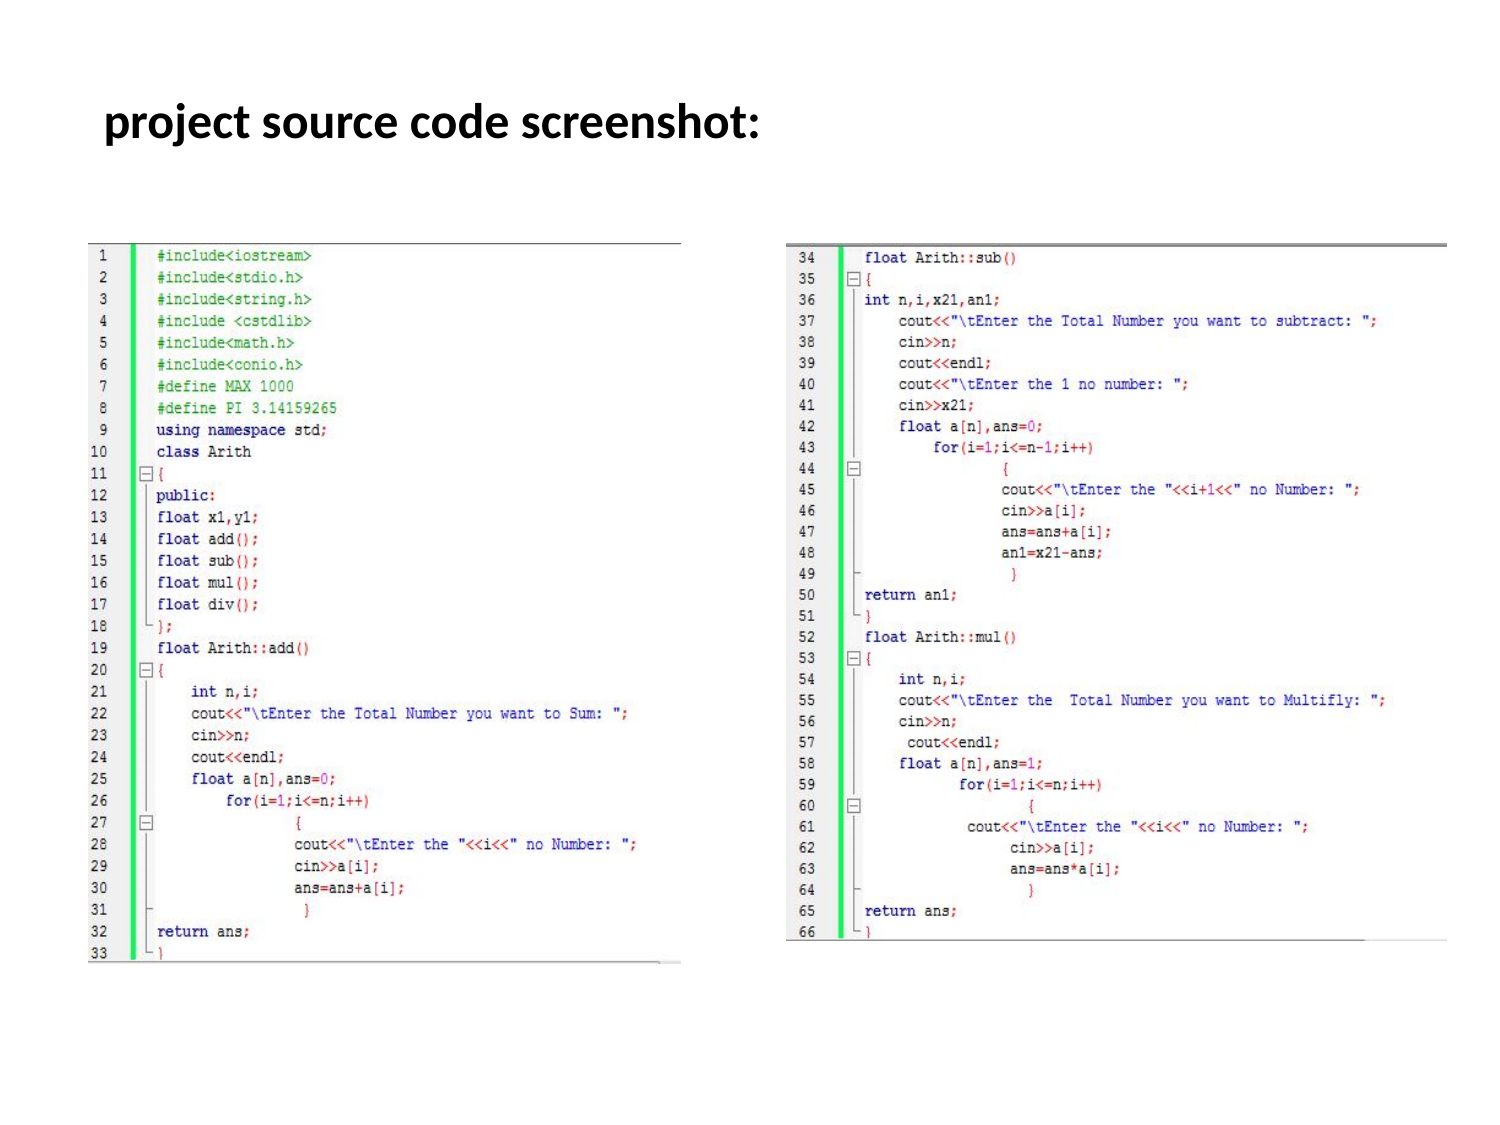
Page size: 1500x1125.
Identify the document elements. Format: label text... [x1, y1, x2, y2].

list project source code screenshot: [88, 66, 1436, 156]
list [88, 243, 681, 965]
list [786, 243, 1448, 941]
